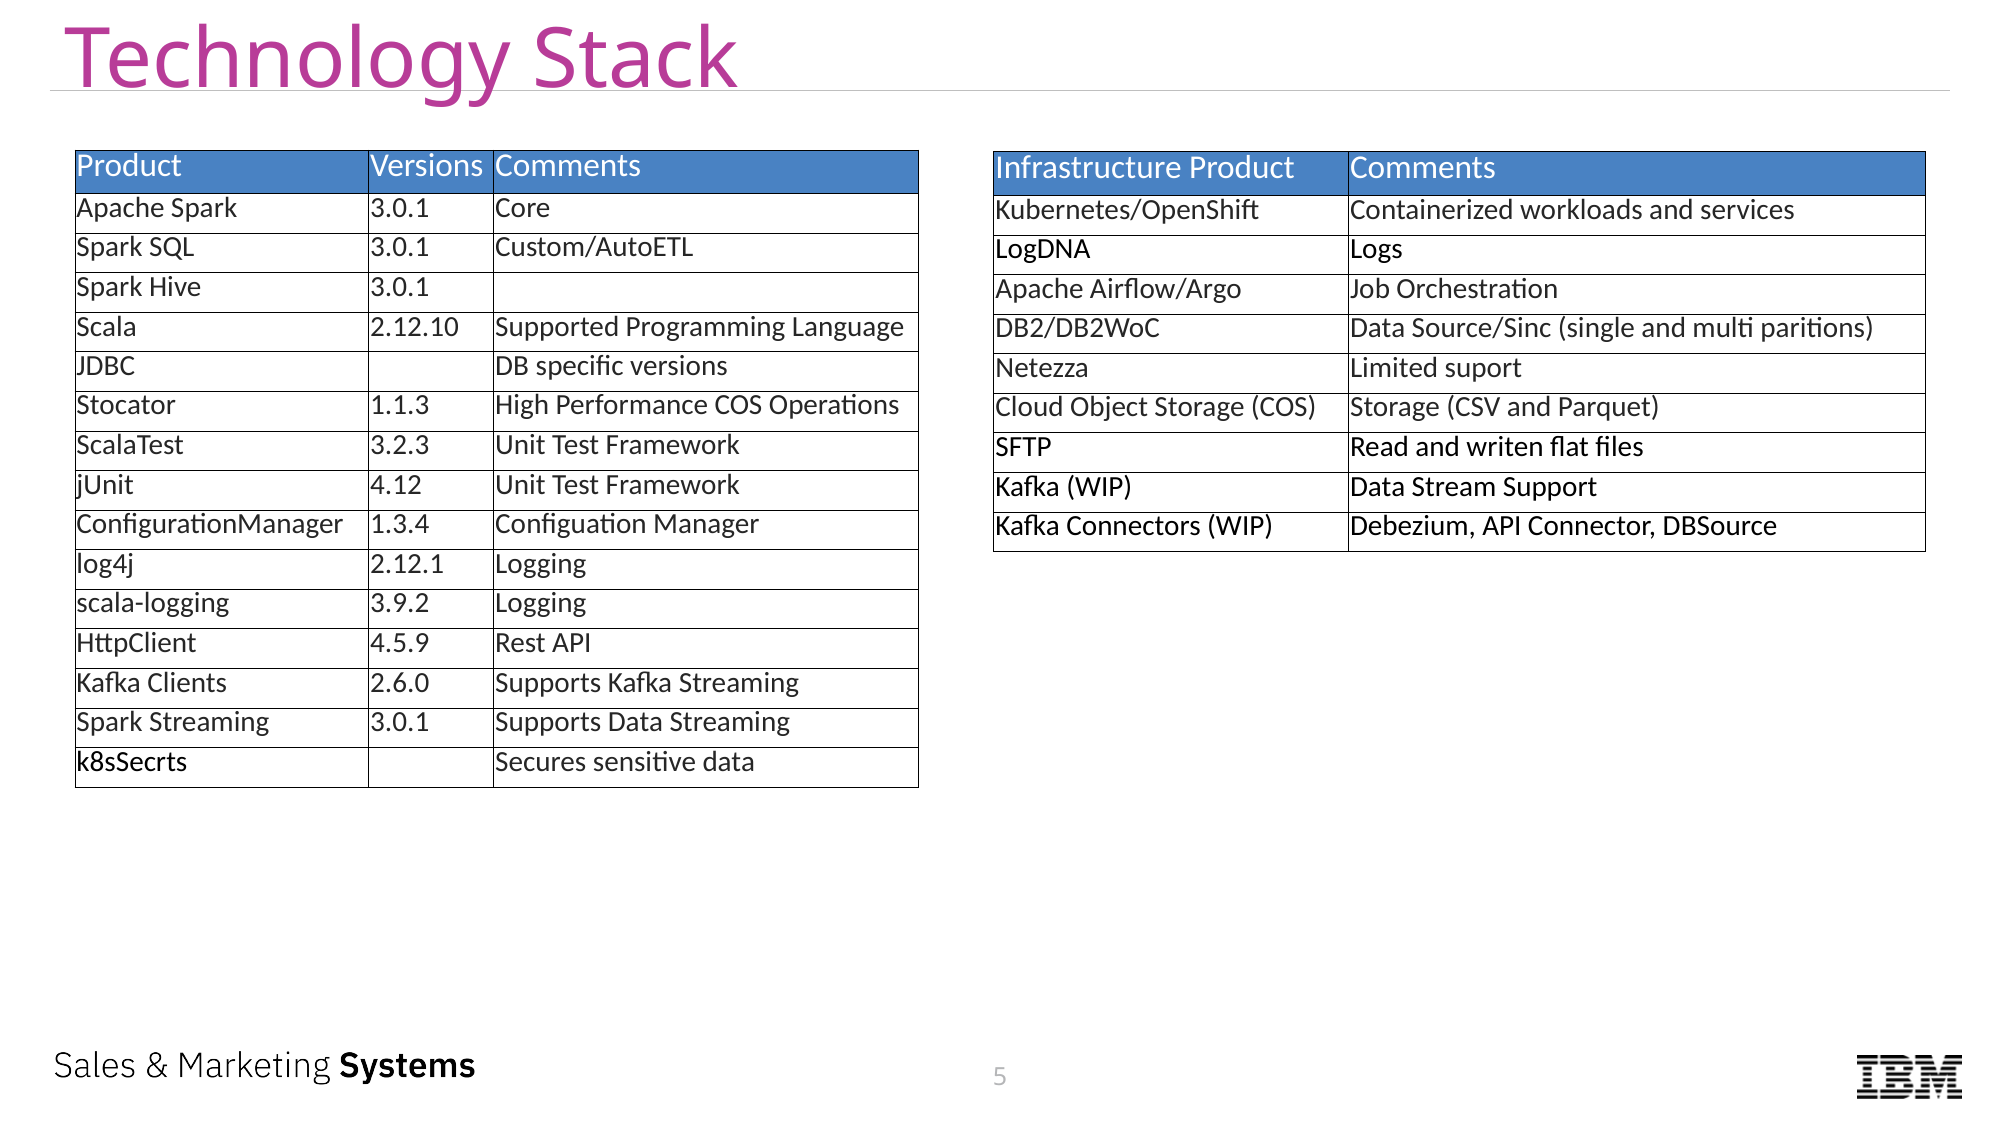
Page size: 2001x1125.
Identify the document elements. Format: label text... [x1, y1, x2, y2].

table_cell Supports Data Streaming [494, 709, 918, 747]
picture [52, 1046, 476, 1087]
table_cell Netezza [994, 354, 1348, 393]
table_cell Unit Test Framework [494, 432, 918, 470]
table_cell [369, 352, 493, 391]
table_cell Read and writen flat files [1349, 433, 1925, 472]
table_cell Limited suport [1349, 354, 1925, 393]
table_cell Unit Test Framework [494, 471, 918, 510]
table_cell Spark SQL [76, 234, 368, 272]
table_cell Kafka (WIP) [994, 473, 1348, 512]
table_cell Core [494, 194, 918, 233]
table_cell Apache Spark [76, 194, 368, 233]
slide_number 5 [946, 1047, 1054, 1108]
table_cell Logs [1349, 236, 1925, 274]
table_cell Debezium, API Connector, DBSource [1349, 513, 1925, 551]
table_cell DB specific versions [494, 352, 918, 391]
table_cell Rest API [494, 629, 918, 668]
table_cell Kafka Connectors (WIP) [994, 513, 1348, 551]
table_cell Supported Programming Language [494, 313, 918, 351]
table_cell k8sSecrts [76, 748, 368, 787]
table_cell 3.2.3 [369, 432, 493, 470]
table_header Infrastructure Product [994, 152, 1348, 195]
table_cell Job Orchestration [1349, 275, 1925, 314]
table_cell 3.0.1 [369, 234, 493, 272]
table_cell [494, 273, 918, 312]
table_cell Configuation Manager [494, 511, 918, 549]
table_cell DB2/DB2WoC [994, 315, 1348, 353]
table_cell JDBC [76, 352, 368, 391]
table_cell Kafka Clients [76, 669, 368, 708]
table_cell Stocator [76, 392, 368, 431]
table_cell jUnit [76, 471, 368, 510]
table_cell Storage (CSV and Parquet) [1349, 394, 1925, 432]
table_cell 2.12.10 [369, 313, 493, 351]
table_cell ScalaTest [76, 432, 368, 470]
table_cell Logging [494, 590, 918, 628]
table_cell 3.0.1 [369, 194, 493, 233]
table_cell HttpClient [76, 629, 368, 668]
table_cell Data Source/Sinc (single and multi paritions) [1349, 315, 1925, 353]
table_cell log4j [76, 550, 368, 589]
table_cell 3.9.2 [369, 590, 493, 628]
table_cell LogDNA [994, 236, 1348, 274]
table_cell Spark Streaming [76, 709, 368, 747]
table_cell 2.12.1 [369, 550, 493, 589]
table_cell 1.1.3 [369, 392, 493, 431]
table_cell 4.5.9 [369, 629, 493, 668]
table_cell Apache Airflow/Argo [994, 275, 1348, 314]
table_cell Secures sensitive data [494, 748, 918, 787]
table_cell High Performance COS Operations [494, 392, 918, 431]
table_cell Kubernetes/OpenShift [994, 196, 1348, 235]
table_cell Containerized workloads and services [1349, 196, 1925, 235]
table_cell 2.6.0 [369, 669, 493, 708]
table_cell Cloud Object Storage (COS) [994, 394, 1348, 432]
table_cell [369, 748, 493, 787]
table_header Product [76, 151, 368, 193]
table_header Comments [1349, 152, 1925, 195]
picture [1857, 1055, 1962, 1099]
table_cell SFTP [994, 433, 1348, 472]
table_cell 3.0.1 [369, 709, 493, 747]
table_cell Spark Hive [76, 273, 368, 312]
table_cell 1.3.4 [369, 511, 493, 549]
table_header Versions [369, 151, 493, 193]
table_cell Logging [494, 550, 918, 589]
list Technology Stack [49, 8, 1951, 88]
table_cell Data Stream Support [1349, 473, 1925, 512]
table_cell Supports Kafka Streaming [494, 669, 918, 708]
table_cell scala-logging [76, 590, 368, 628]
table_header Comments [494, 151, 918, 193]
table_cell Scala [76, 313, 368, 351]
table_cell Custom/AutoETL [494, 234, 918, 272]
table_cell 3.0.1 [369, 273, 493, 312]
table_cell ConfigurationManager [76, 511, 368, 549]
table_cell 4.12 [369, 471, 493, 510]
